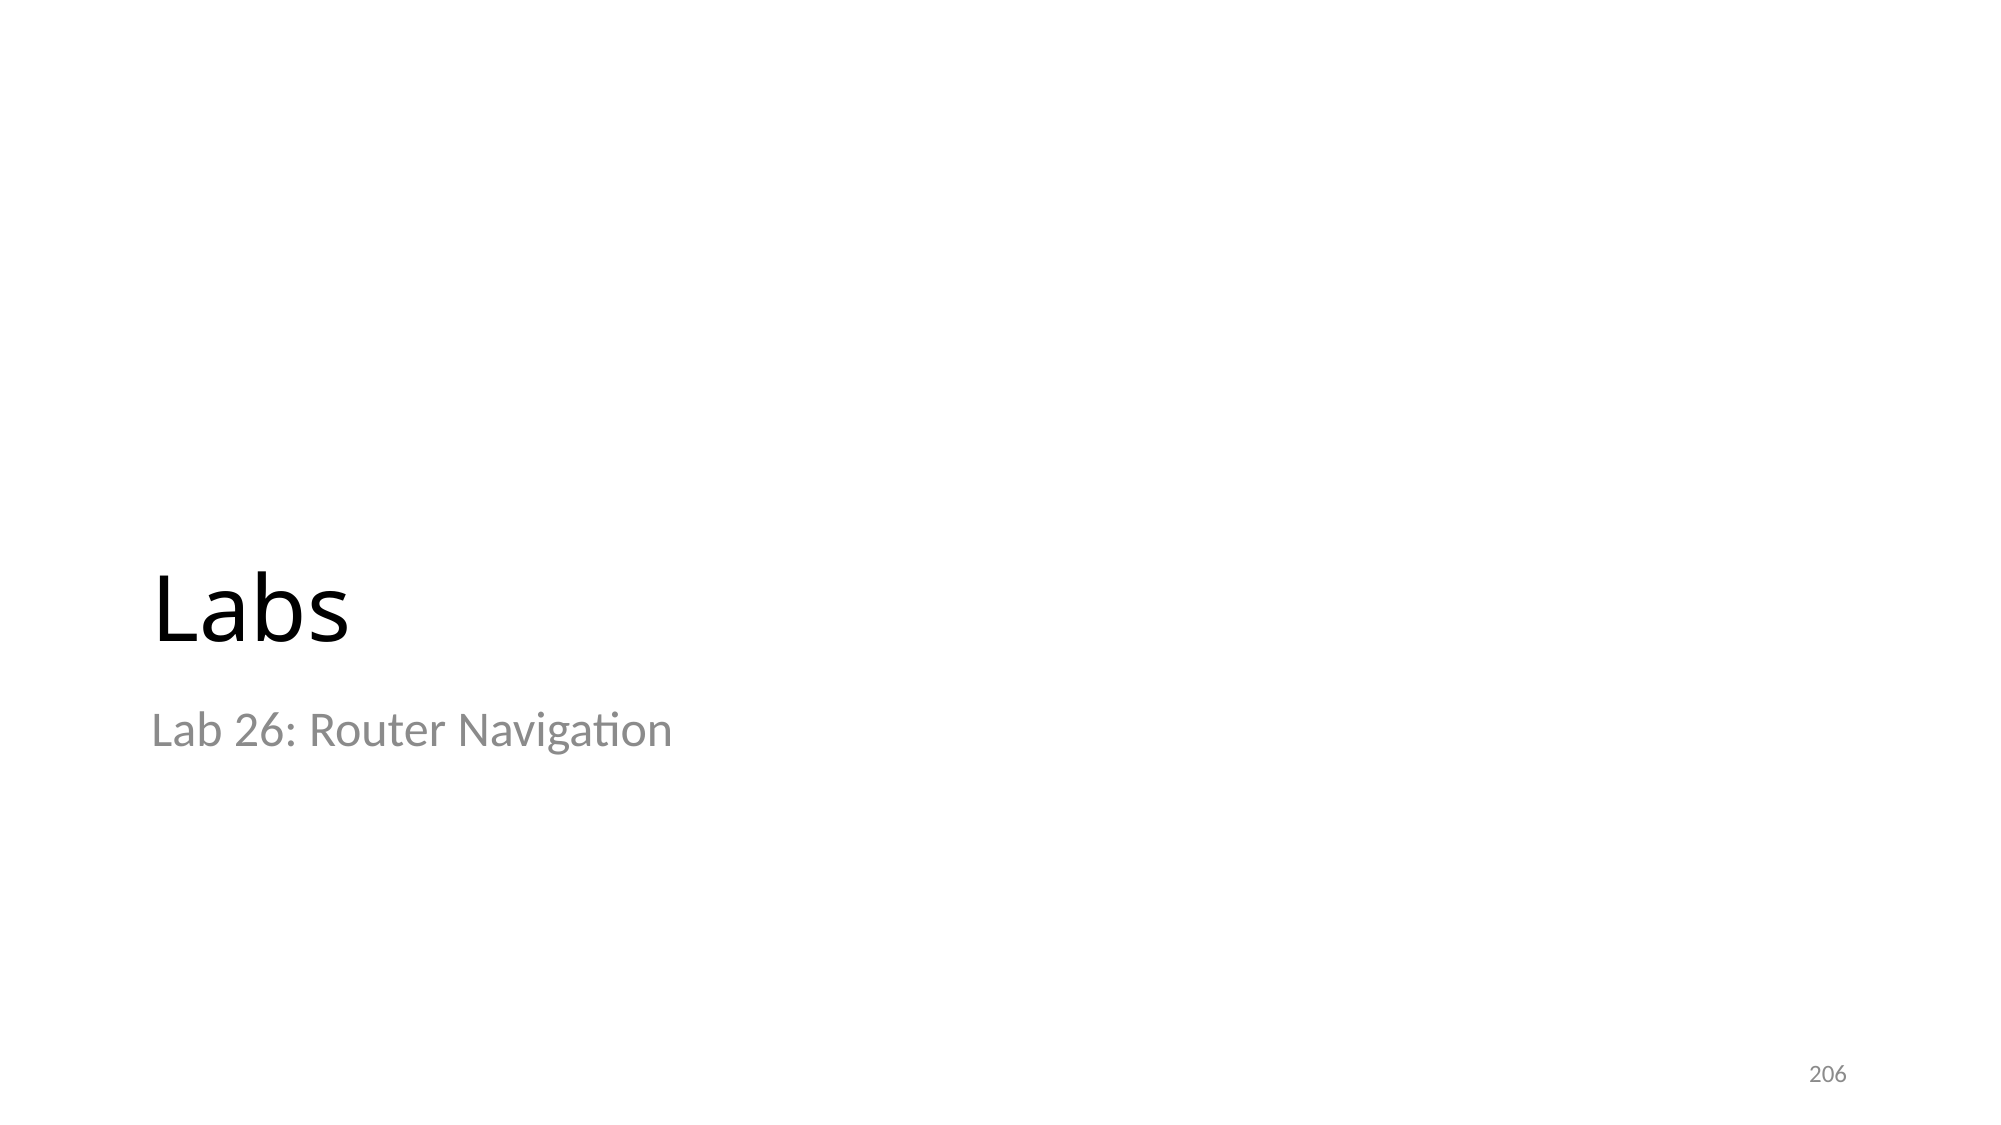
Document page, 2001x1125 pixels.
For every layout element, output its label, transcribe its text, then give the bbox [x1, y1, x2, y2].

slide_number 206 [1412, 1042, 1863, 1103]
title Labs [136, 280, 1862, 669]
list Lab 26: Router Navigation [136, 695, 1862, 999]
